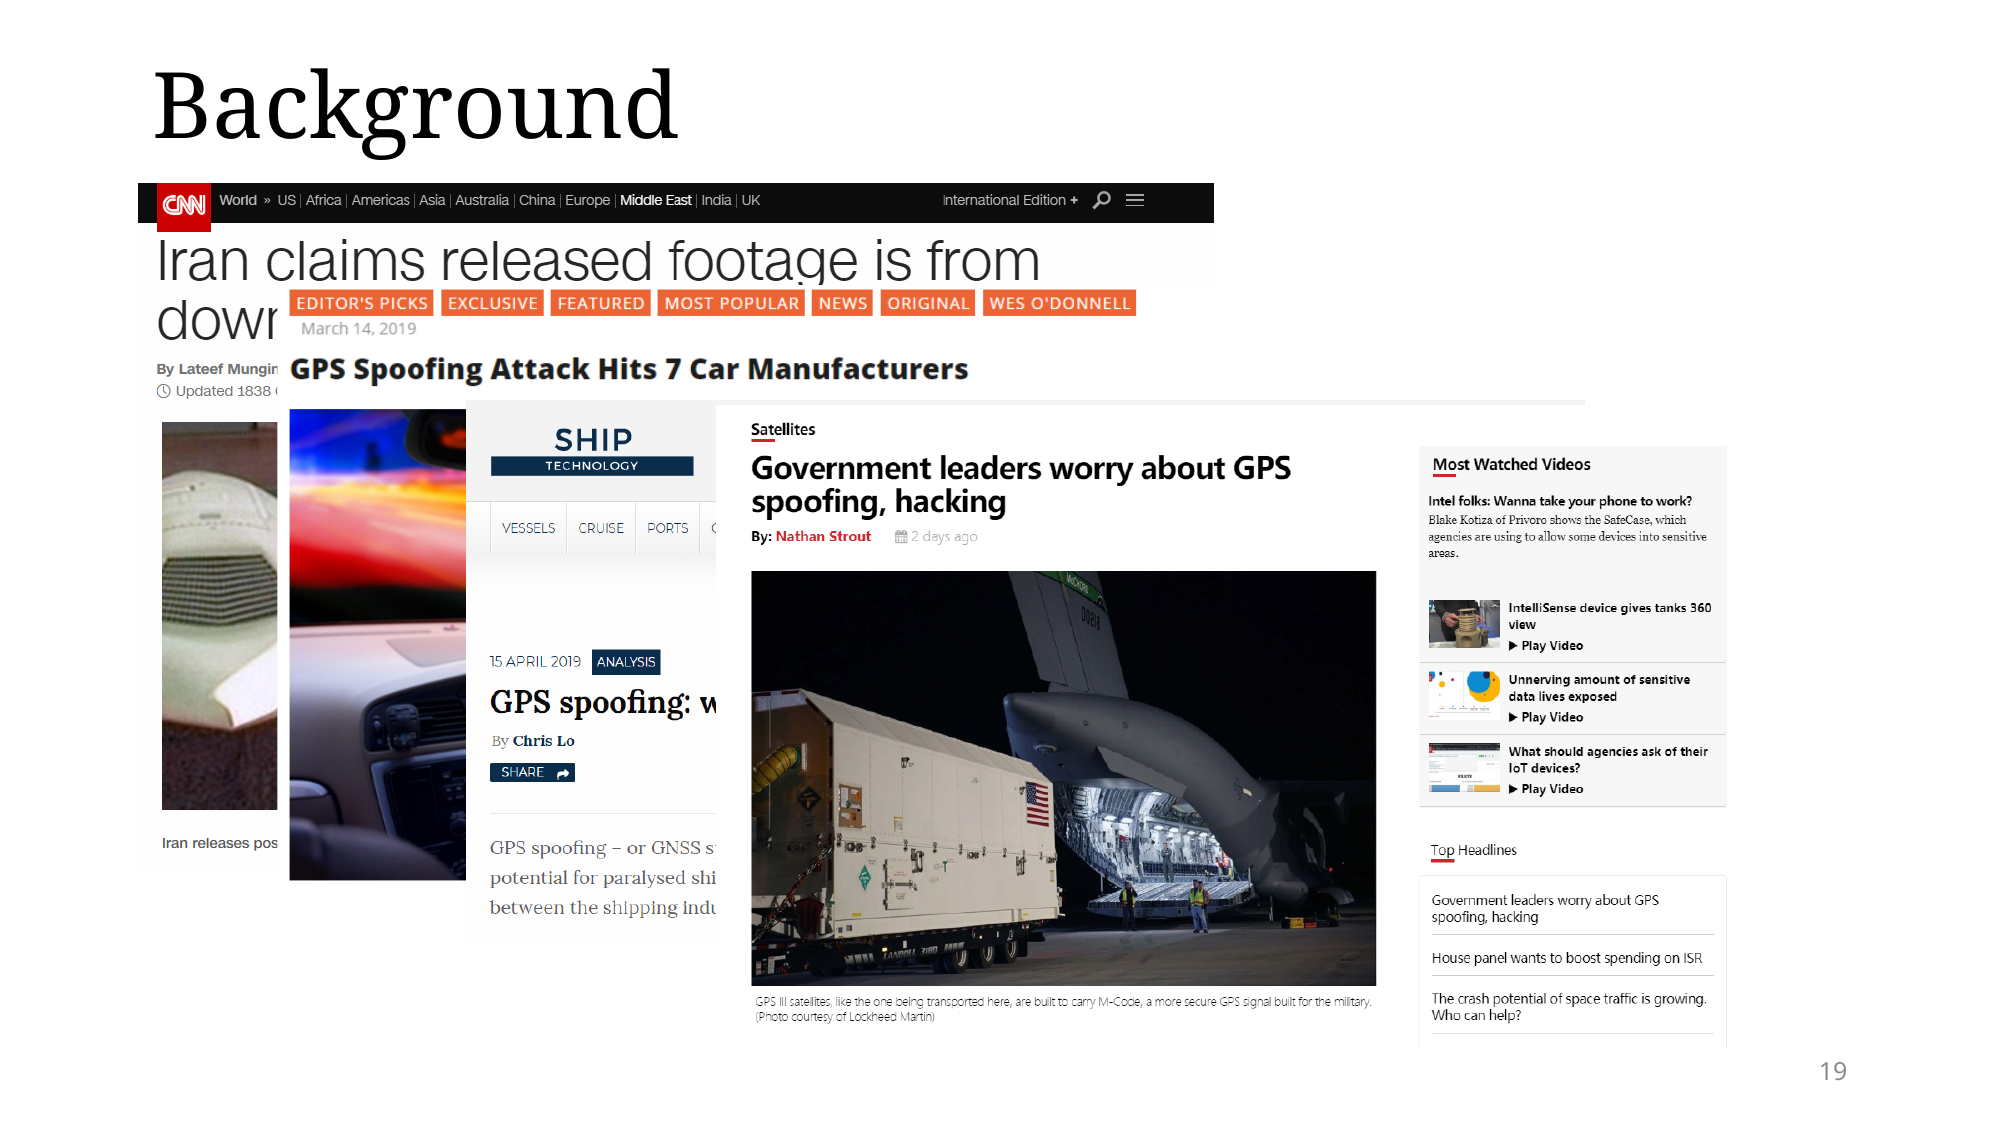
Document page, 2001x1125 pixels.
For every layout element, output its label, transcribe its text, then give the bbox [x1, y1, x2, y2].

picture [138, 183, 1736, 1049]
slide_number 19 [1412, 1042, 1863, 1103]
title Background [137, 0, 1863, 218]
